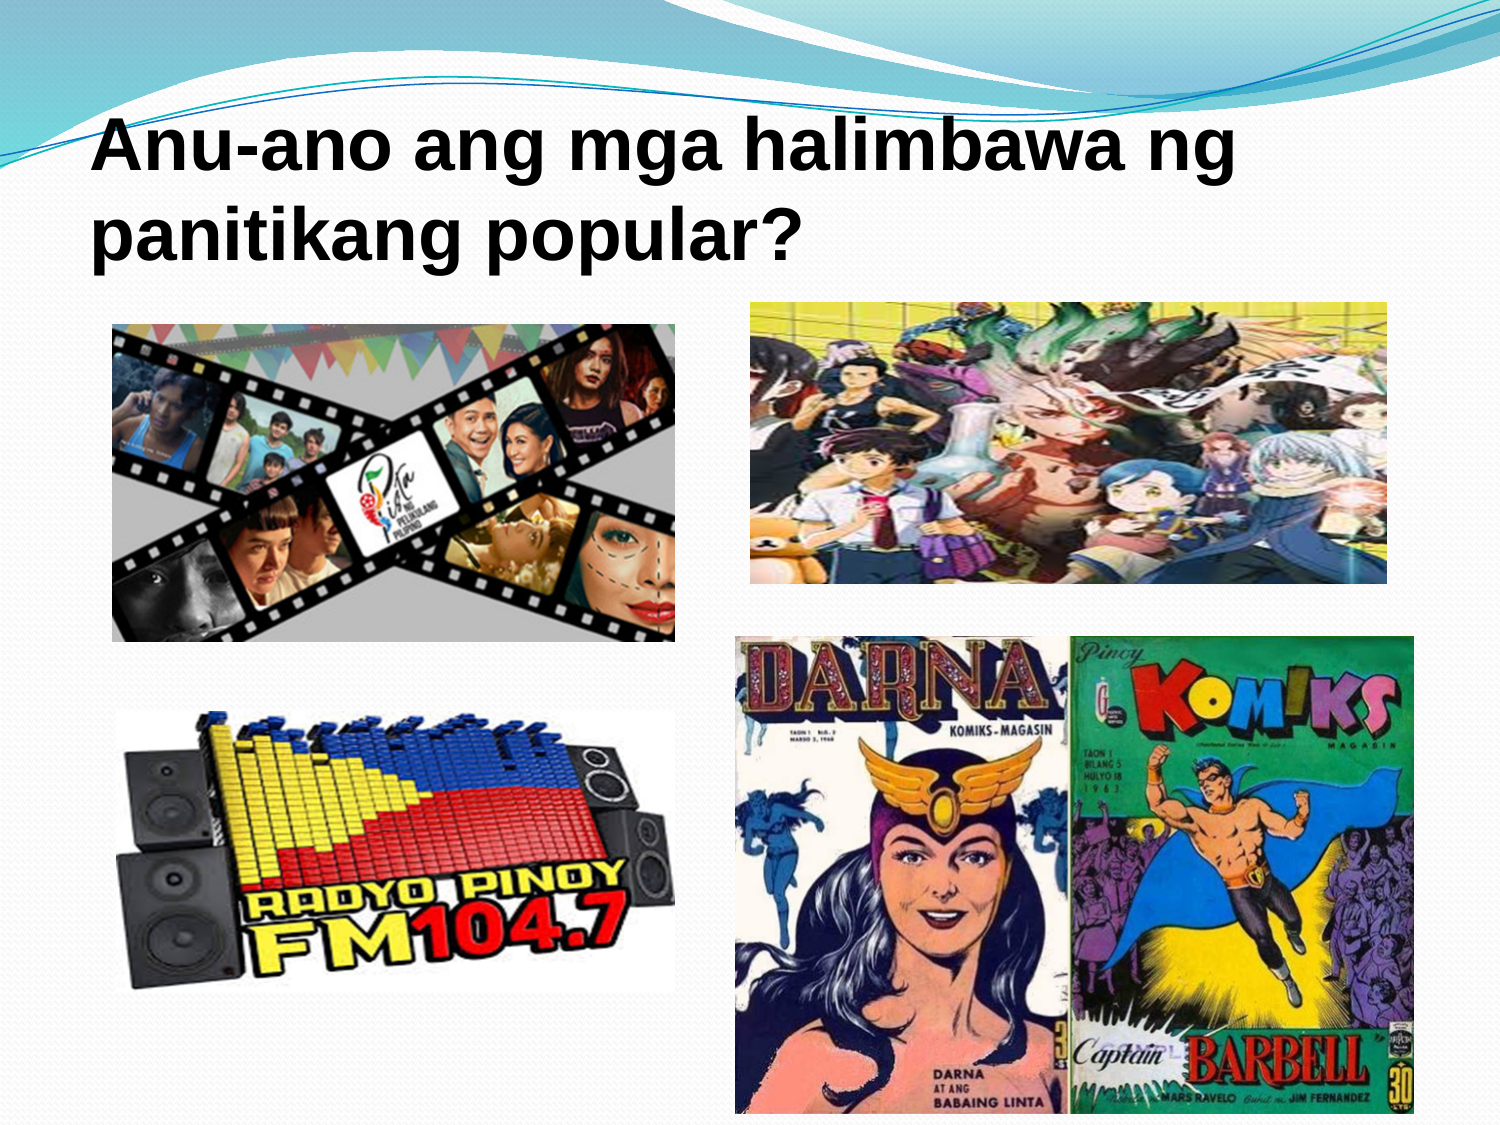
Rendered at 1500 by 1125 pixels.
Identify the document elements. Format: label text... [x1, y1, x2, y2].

picture [112, 324, 675, 643]
picture [749, 302, 1388, 584]
list Anu-ano ang mga halimbawa ng panitikang popular? [75, 87, 1425, 1038]
picture [116, 710, 676, 992]
picture [734, 636, 1414, 1114]
